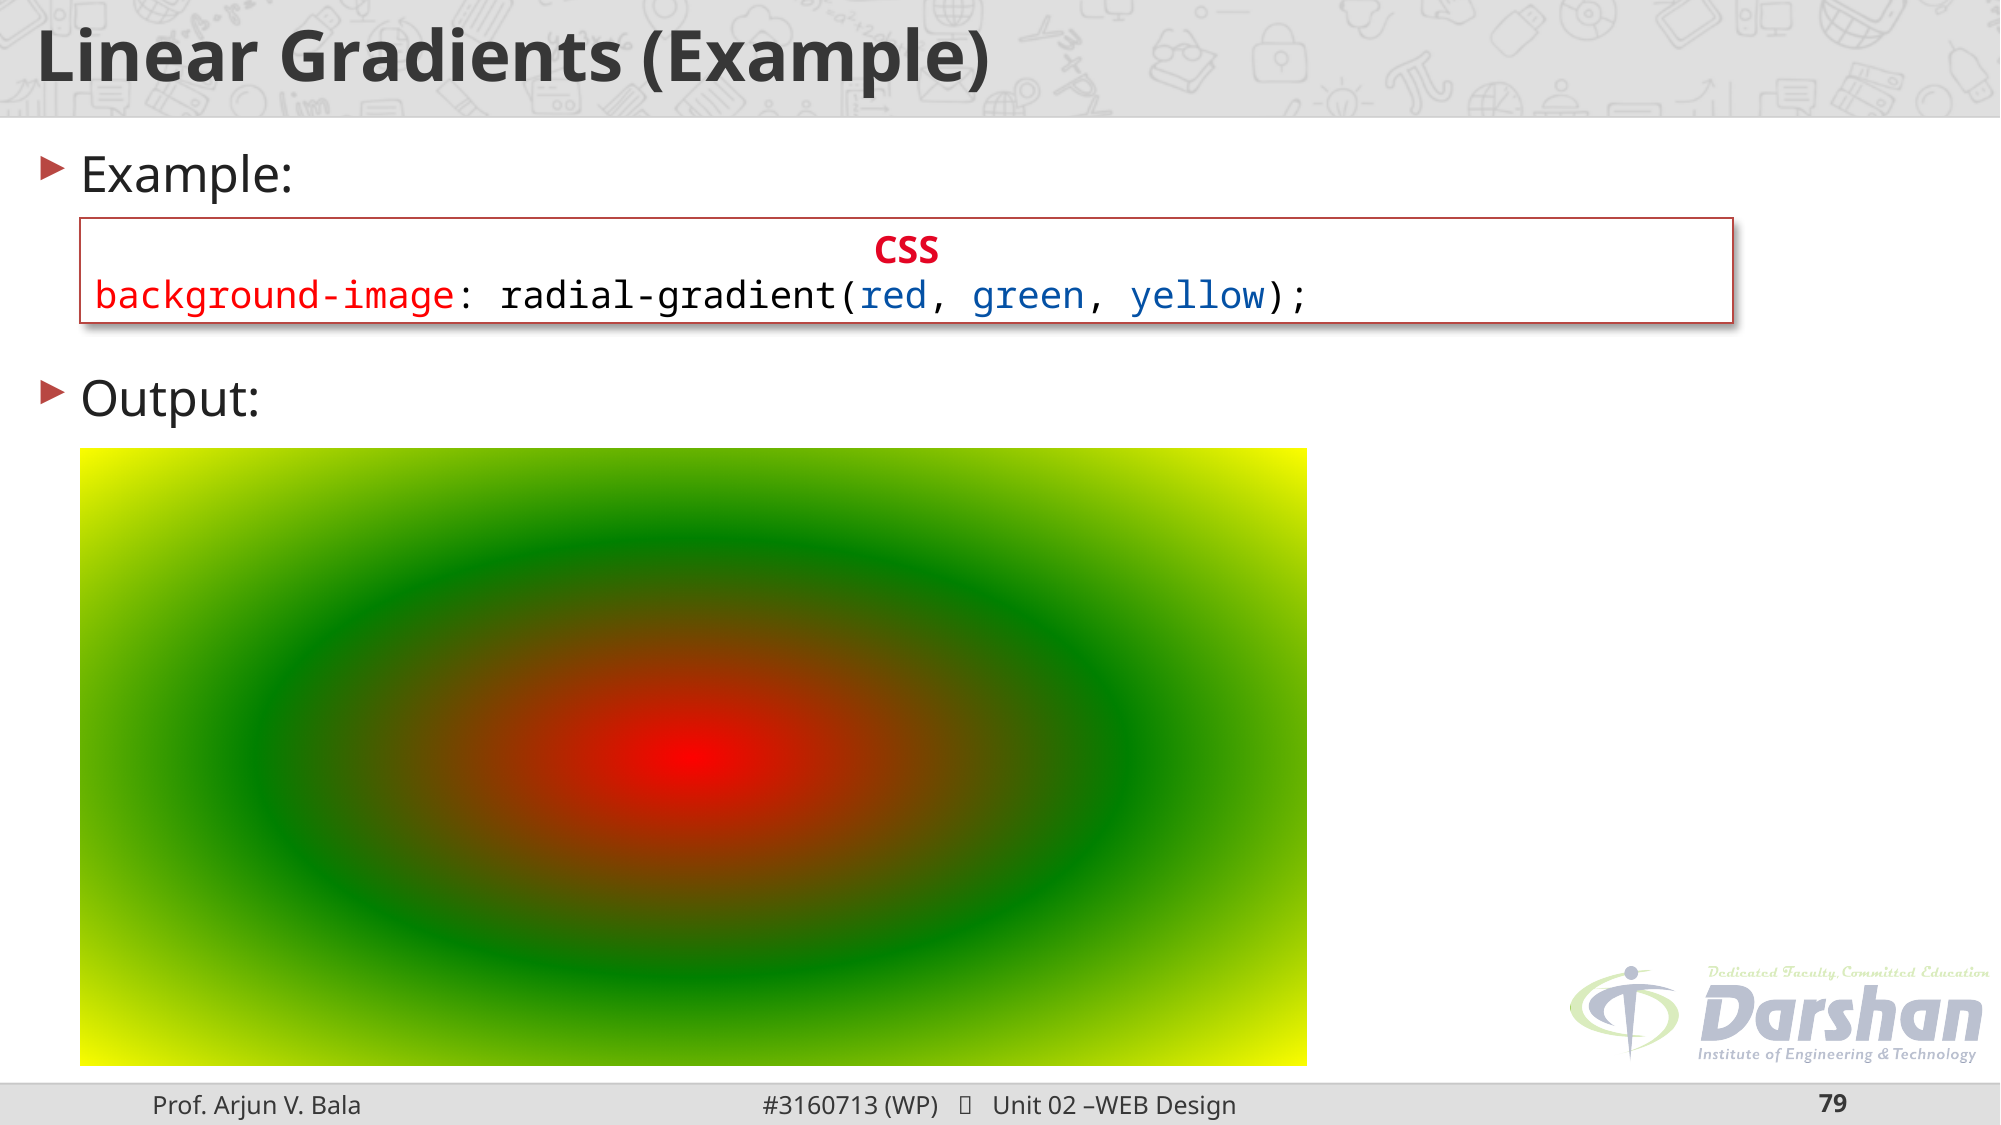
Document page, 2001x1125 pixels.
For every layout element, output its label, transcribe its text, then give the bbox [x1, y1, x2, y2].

list Example: Output: [21, 141, 1979, 1059]
title Linear Gradients (Example) [0, 0, 2000, 117]
text_box CSS background-image: radial-gradient(red, green, yellow); [79, 217, 1734, 324]
picture [79, 448, 1307, 1066]
